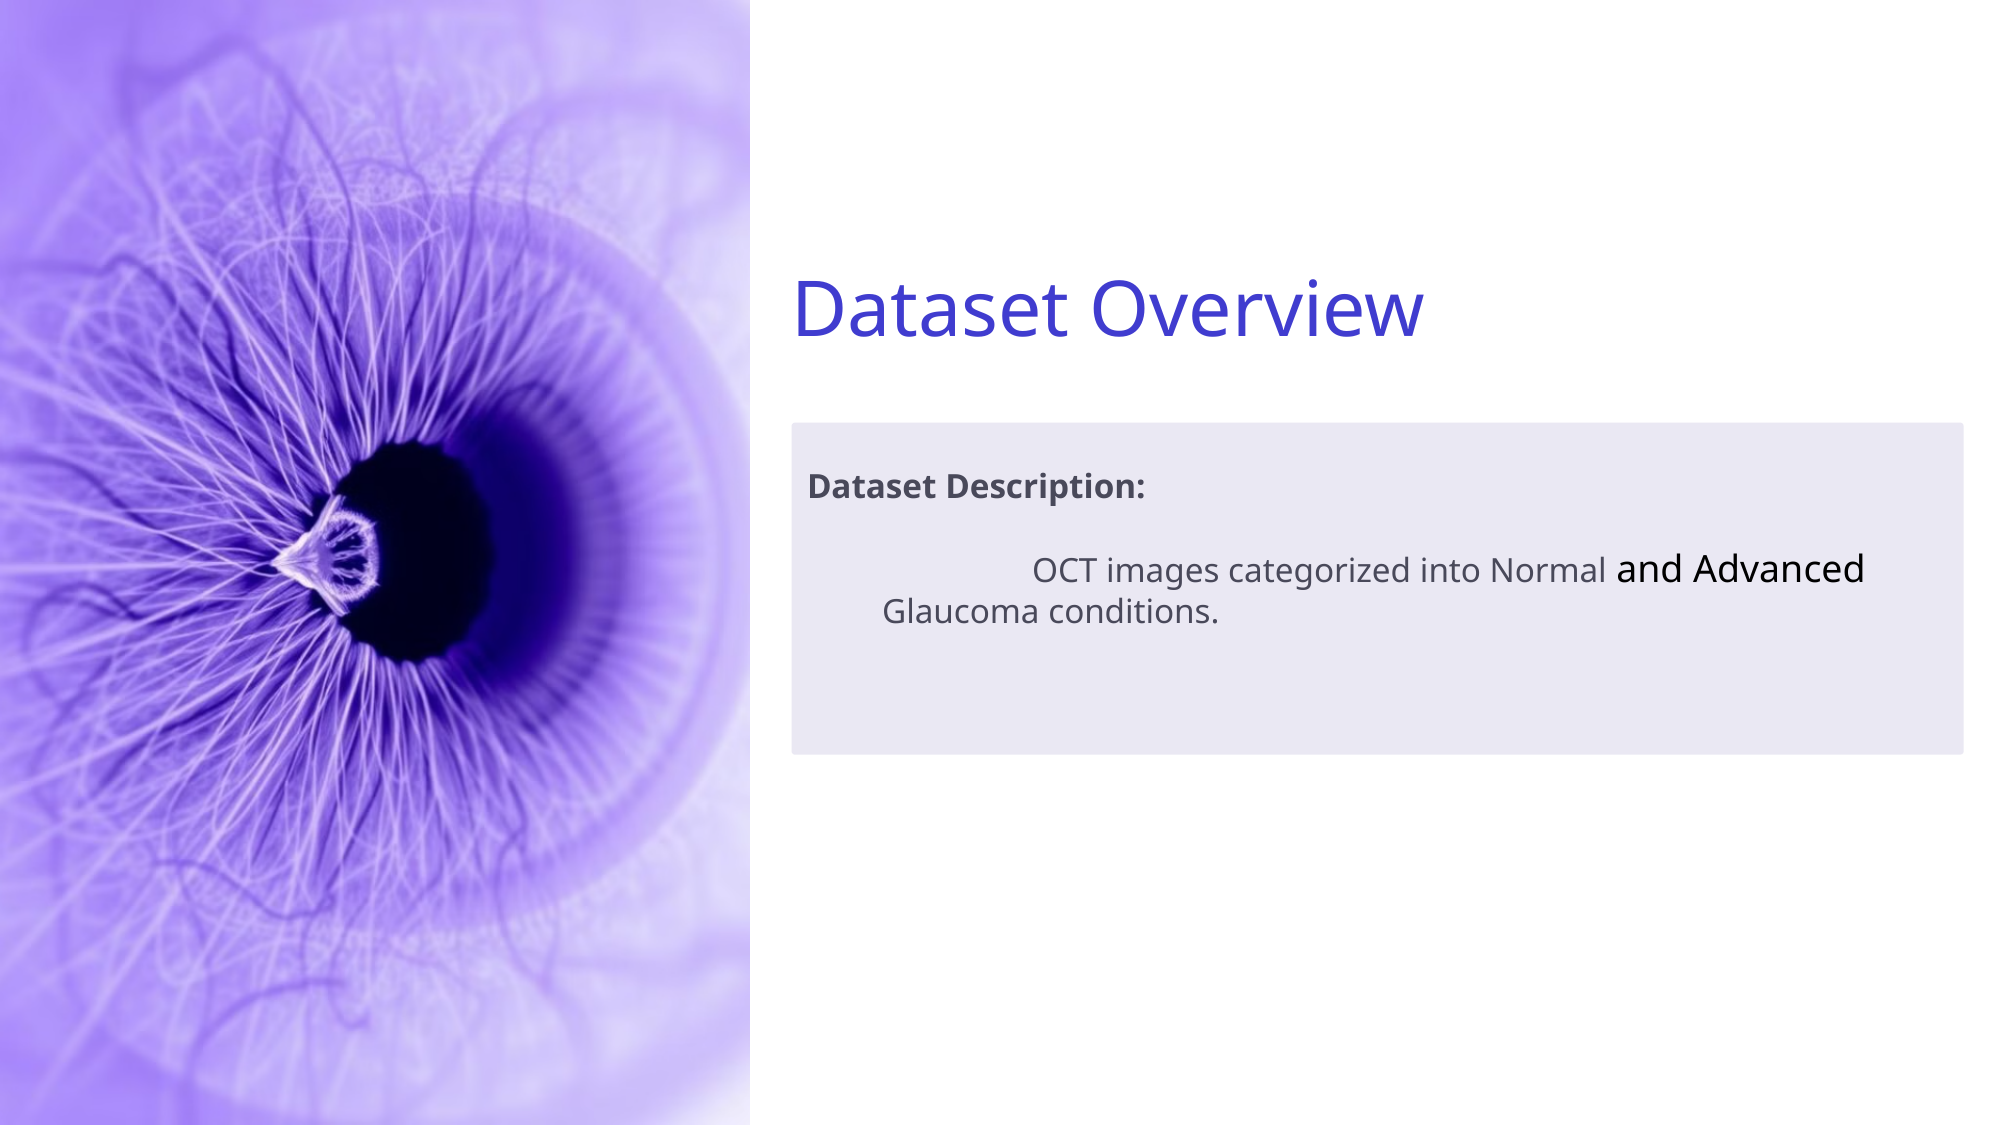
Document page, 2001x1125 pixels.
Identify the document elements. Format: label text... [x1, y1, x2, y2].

picture [0, 0, 751, 1125]
text_box [791, 422, 1964, 755]
text_box Dataset Overview [791, 236, 1722, 353]
text_box Dataset Description: OCT images categorized into Normal and Advanced Glaucoma conditions. [807, 464, 1947, 814]
